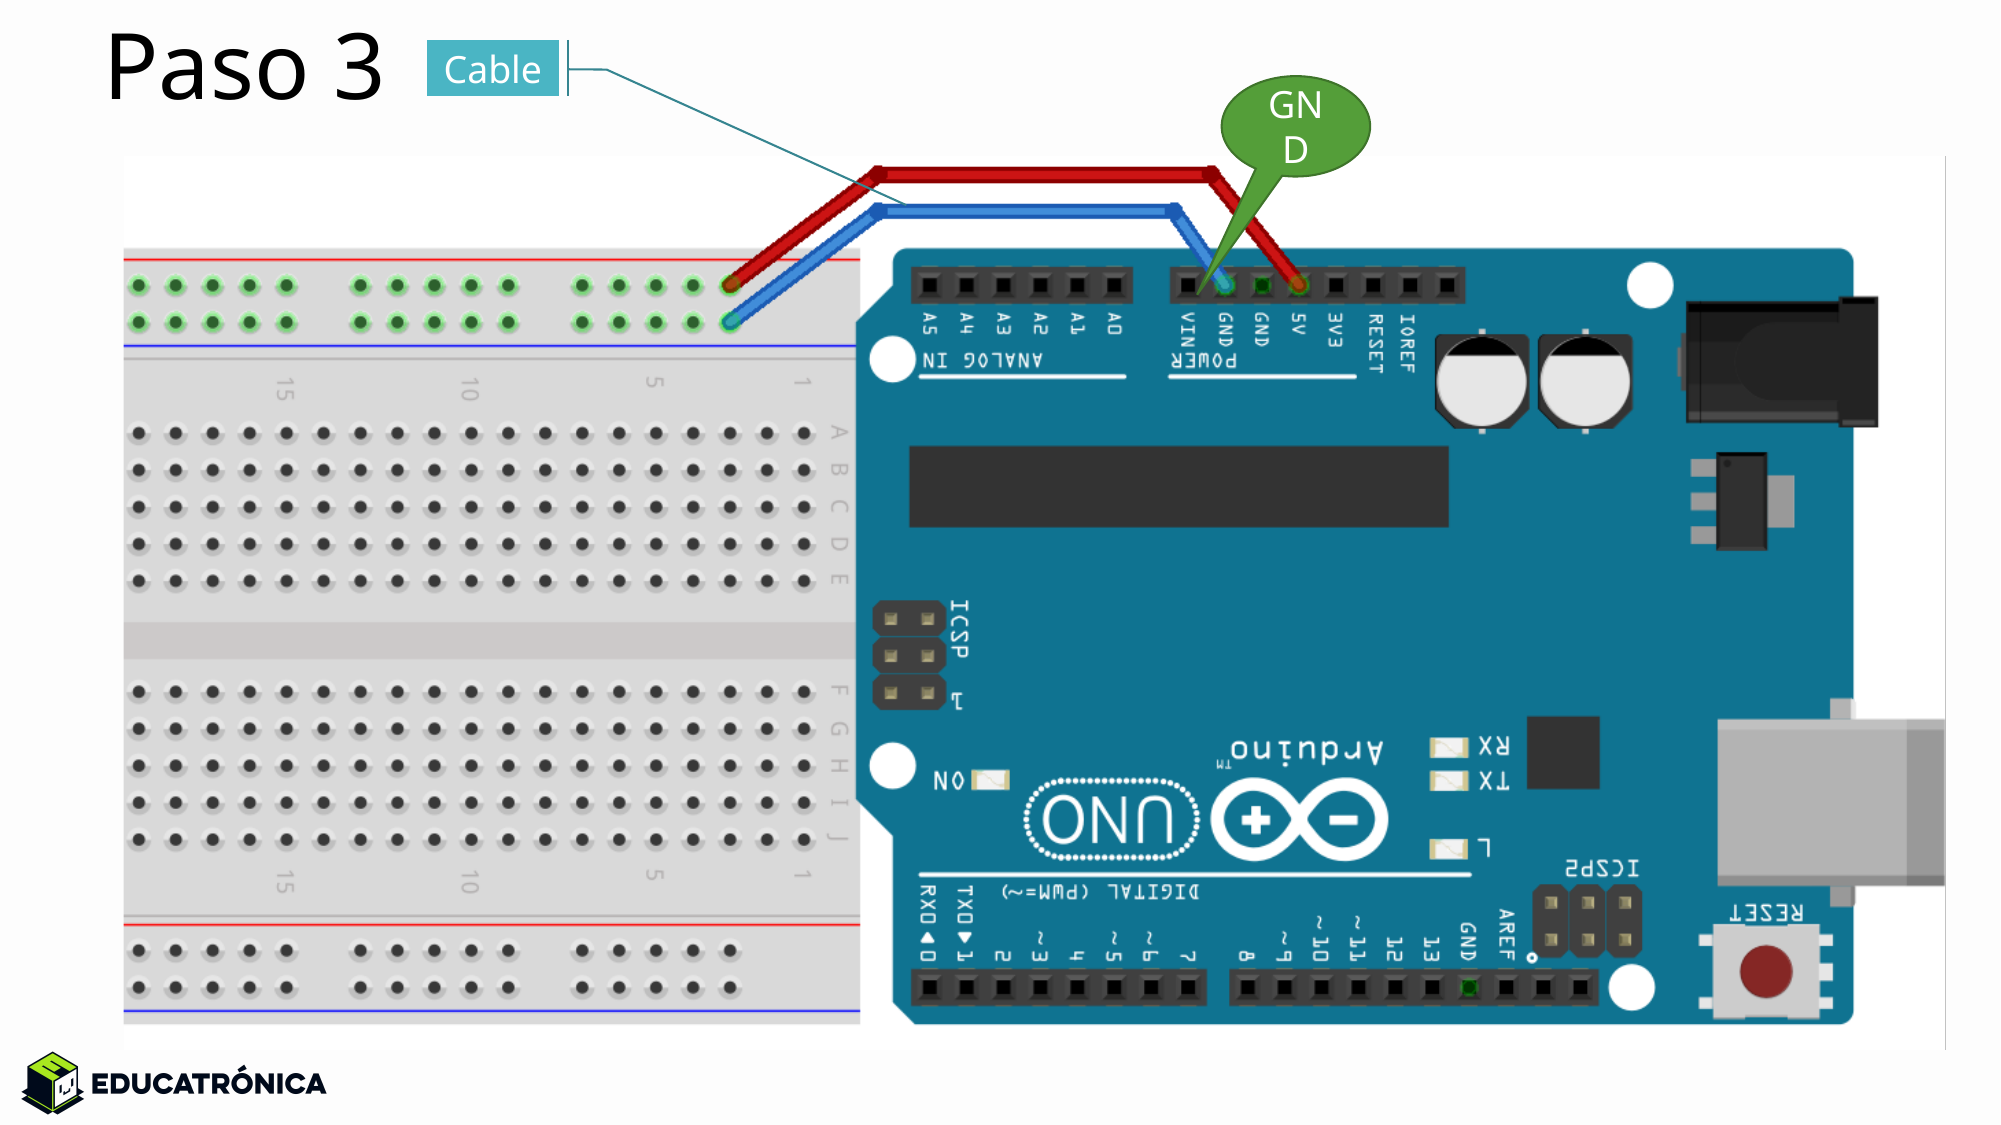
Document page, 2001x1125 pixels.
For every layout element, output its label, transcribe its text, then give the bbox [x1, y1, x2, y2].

text_box Cable [427, 40, 559, 96]
text_box Cable [567, 39, 801, 156]
text_box GND [1220, 75, 1372, 156]
title Paso 3 [88, 7, 1912, 133]
picture [19, 156, 1951, 1118]
